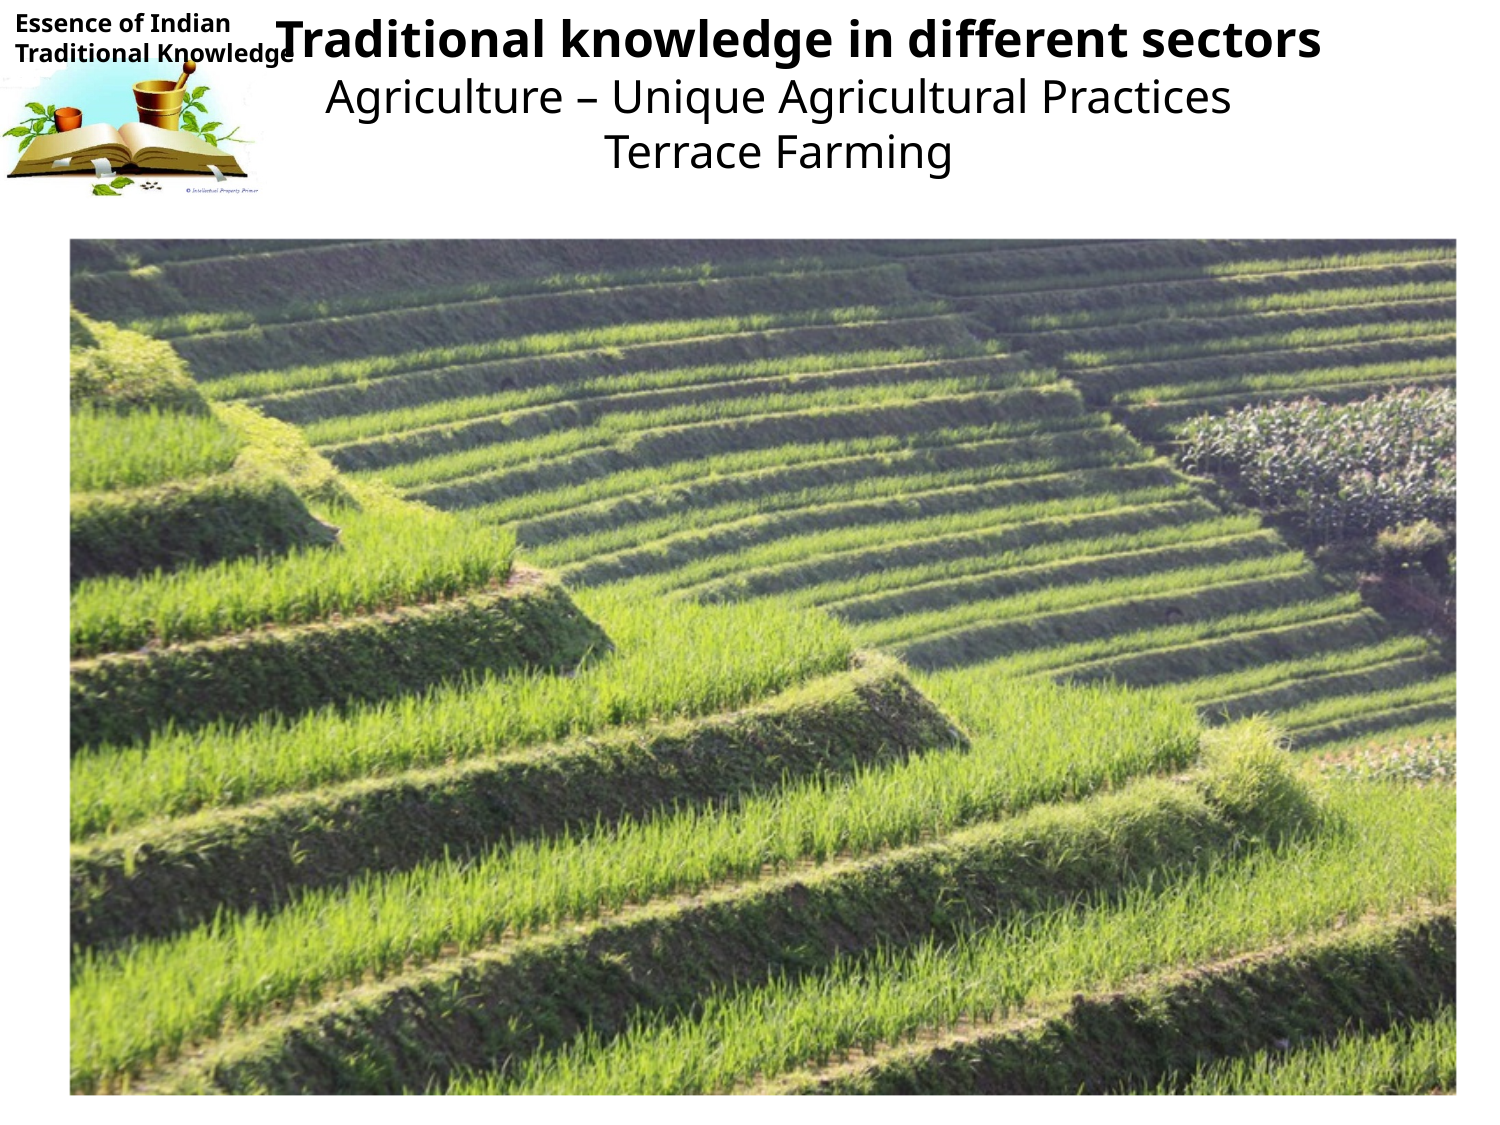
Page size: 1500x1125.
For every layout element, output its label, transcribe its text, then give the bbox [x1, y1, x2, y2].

picture [0, 58, 1500, 1125]
text_box Traditional knowledge in different sectors Agriculture – Unique Agricultural Practices Terrace Farming [58, 0, 1500, 185]
text_box Essence of Indian Traditional Knowledge [0, 0, 58, 56]
